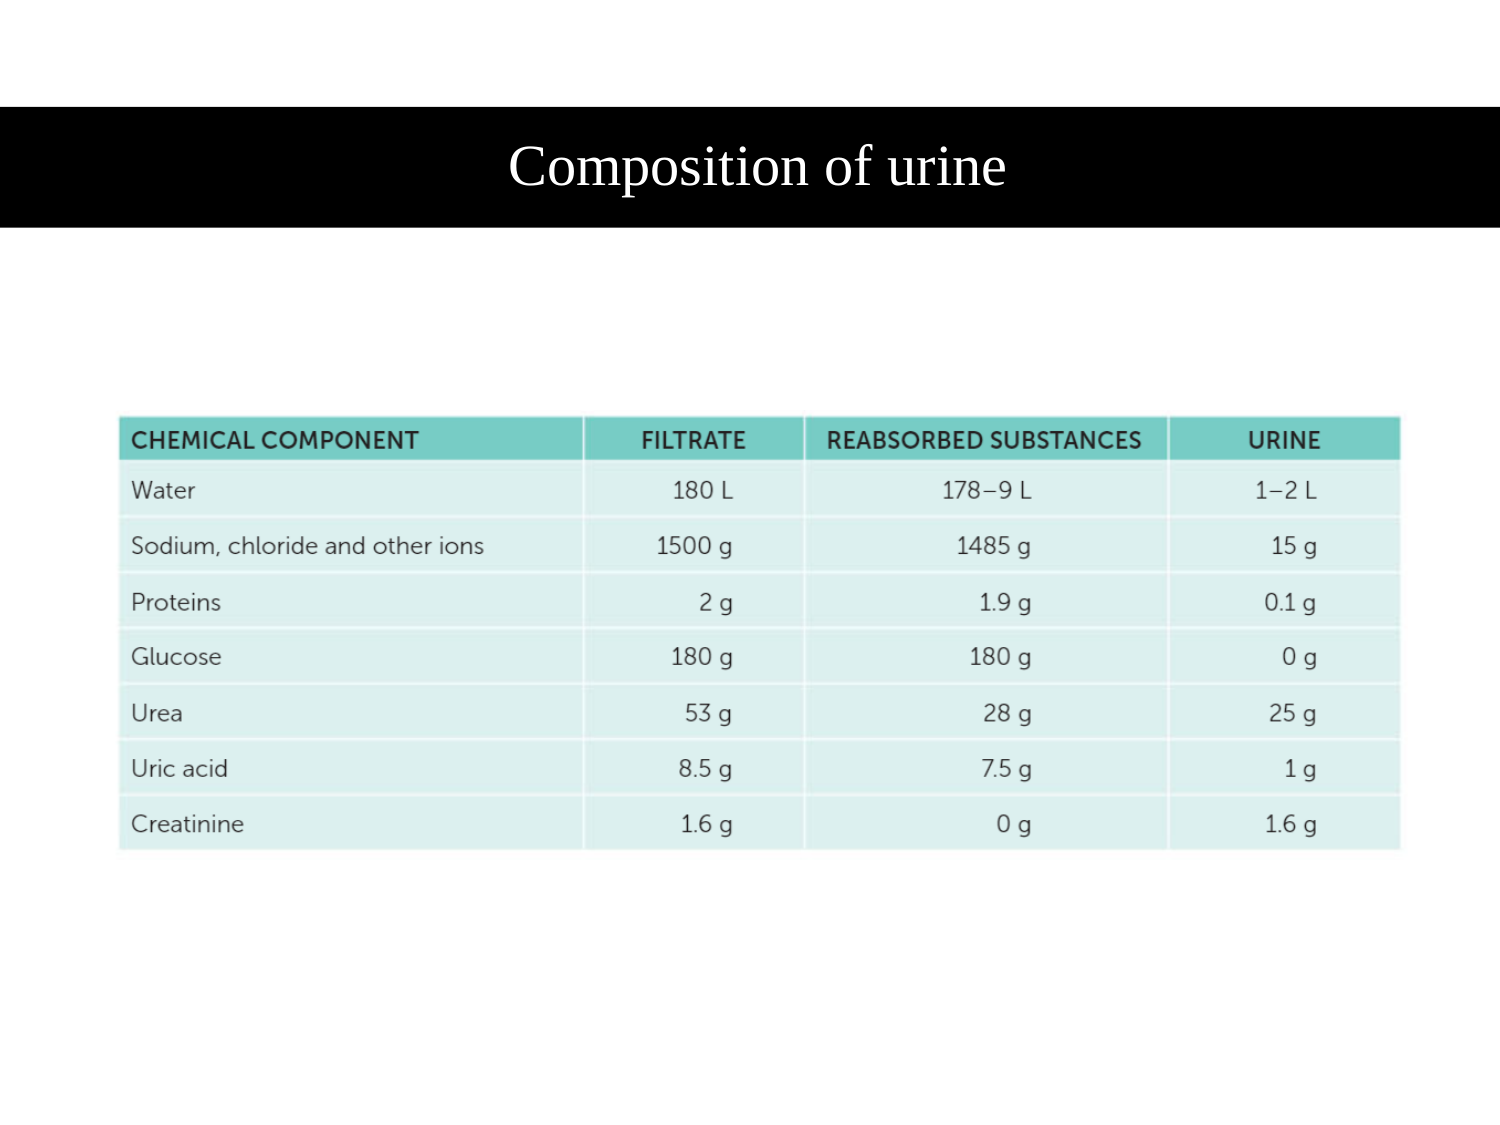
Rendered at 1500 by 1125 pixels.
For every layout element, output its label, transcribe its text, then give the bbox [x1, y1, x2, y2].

text_box [0, 106, 1500, 229]
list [79, 410, 1421, 860]
title Composition of urine [68, 105, 1448, 228]
